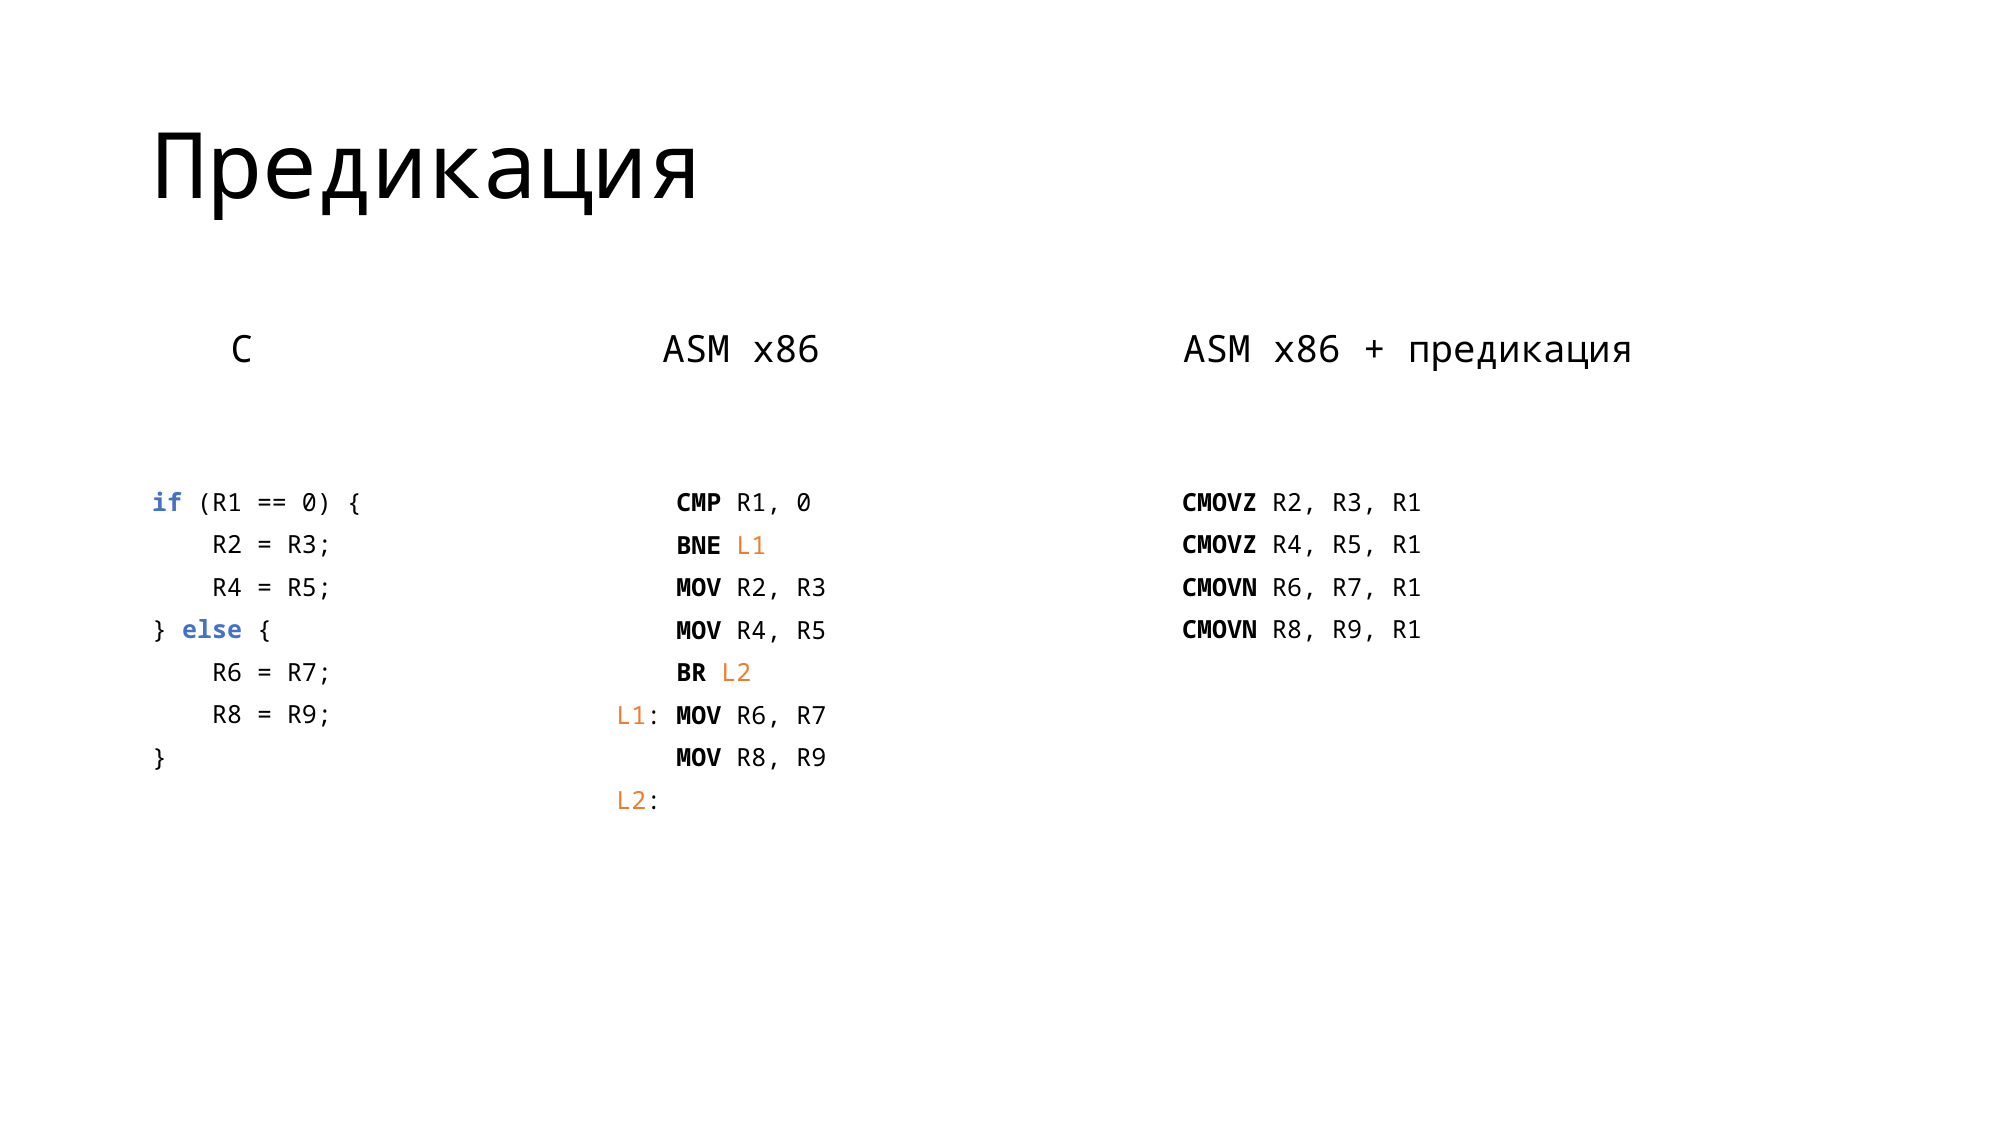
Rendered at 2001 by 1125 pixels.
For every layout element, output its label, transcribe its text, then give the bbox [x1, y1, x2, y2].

text_box ASM x86 + предикация [1168, 317, 1835, 378]
text_box CMOVZ R2, R3, R1 CMOVZ R4, R5, R1 CMOVN R6, R7, R1 CMOVN R8, R9, R1 [1166, 478, 1720, 744]
text_box ASM x86 [647, 317, 877, 378]
text_box if (R1 == 0) { R2 = R3; R4 = R5; } else { R6 = R7; R8 = R9; } [136, 478, 513, 826]
text_box CMP R1, 0 BNE L1 MOV R2, R3 MOV R4, R5 BR L2 L1: MOV R6, R7 MOV R8, R9 L2: [601, 478, 1155, 850]
title Предикация [137, 59, 1863, 278]
text_box C [215, 317, 357, 378]
